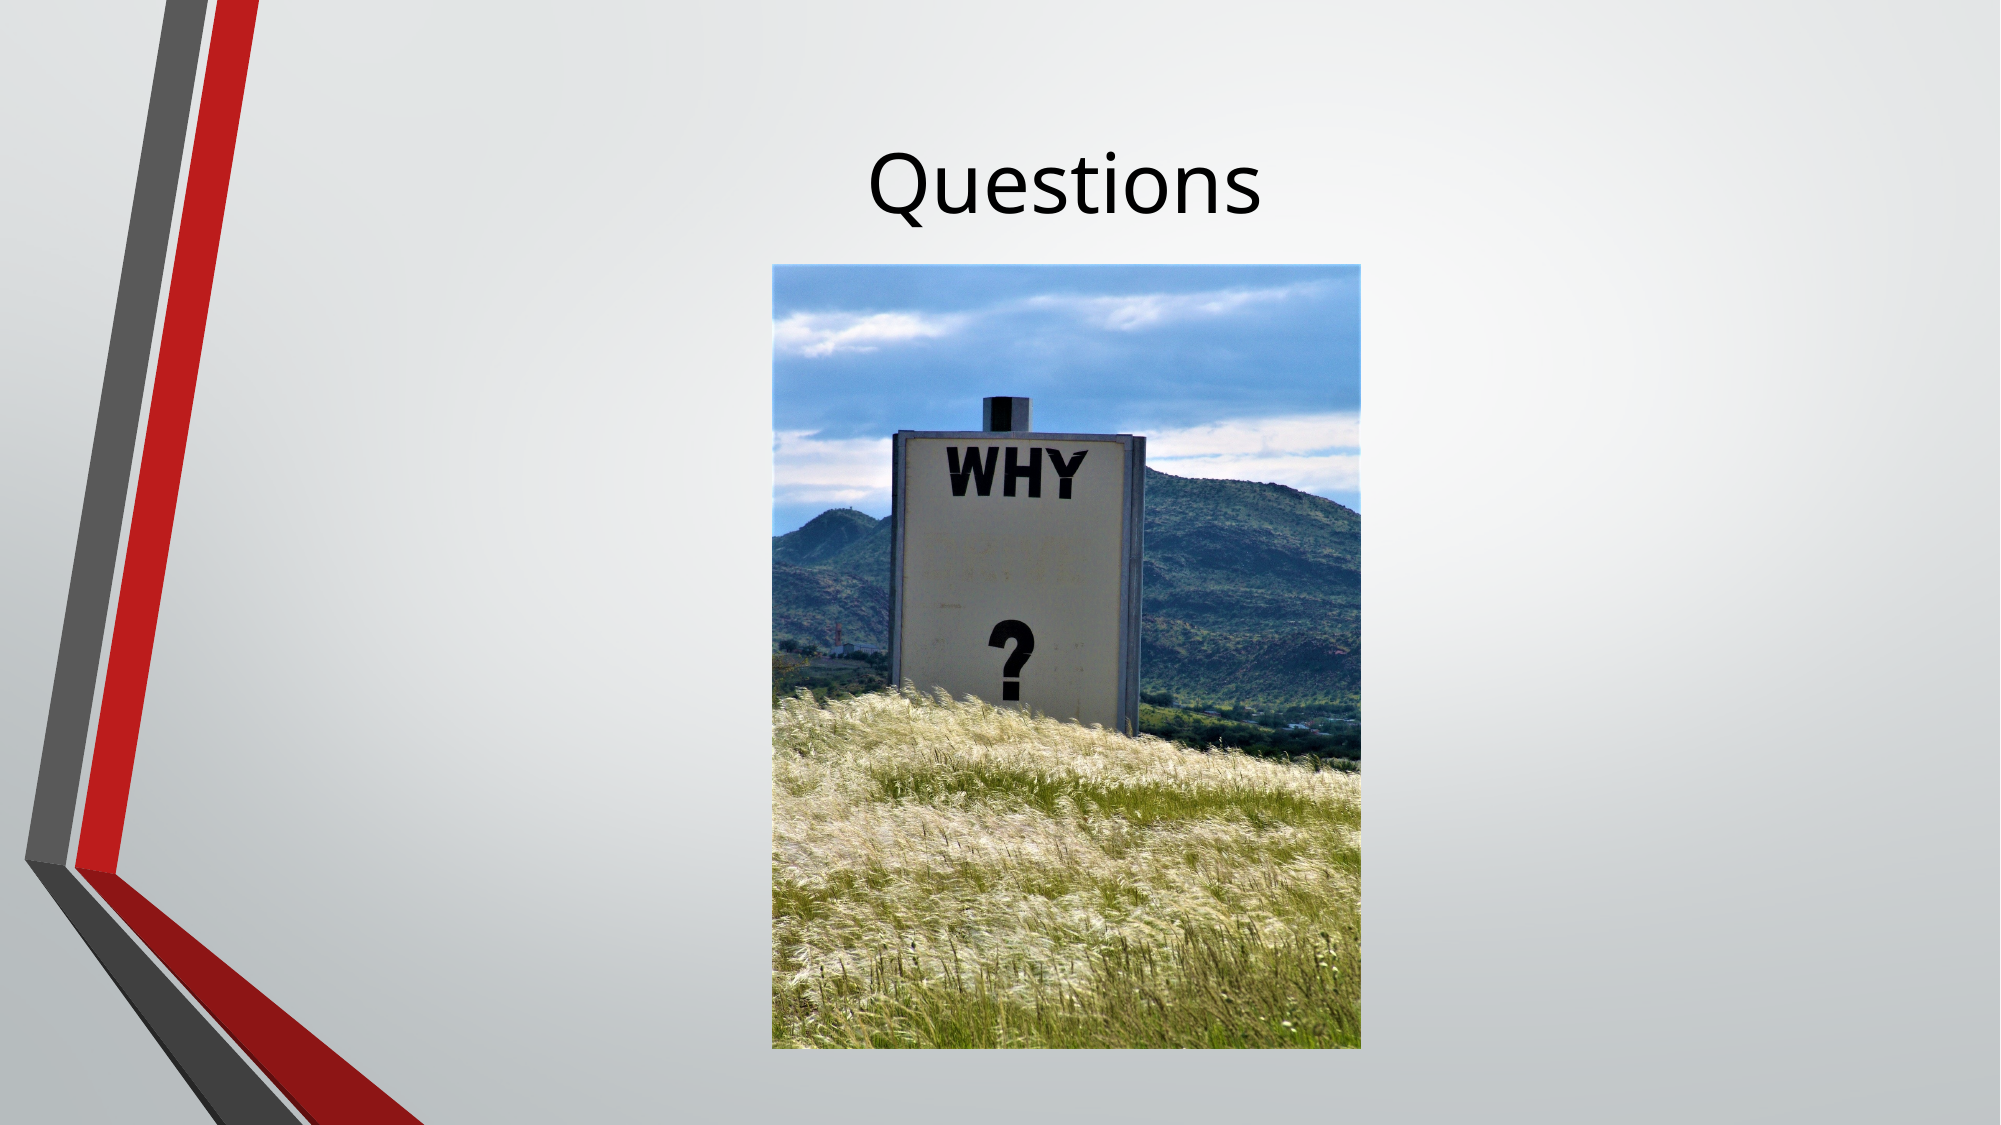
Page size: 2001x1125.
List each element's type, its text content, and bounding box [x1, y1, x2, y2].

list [771, 264, 1361, 1050]
title Questions [243, 112, 1887, 249]
